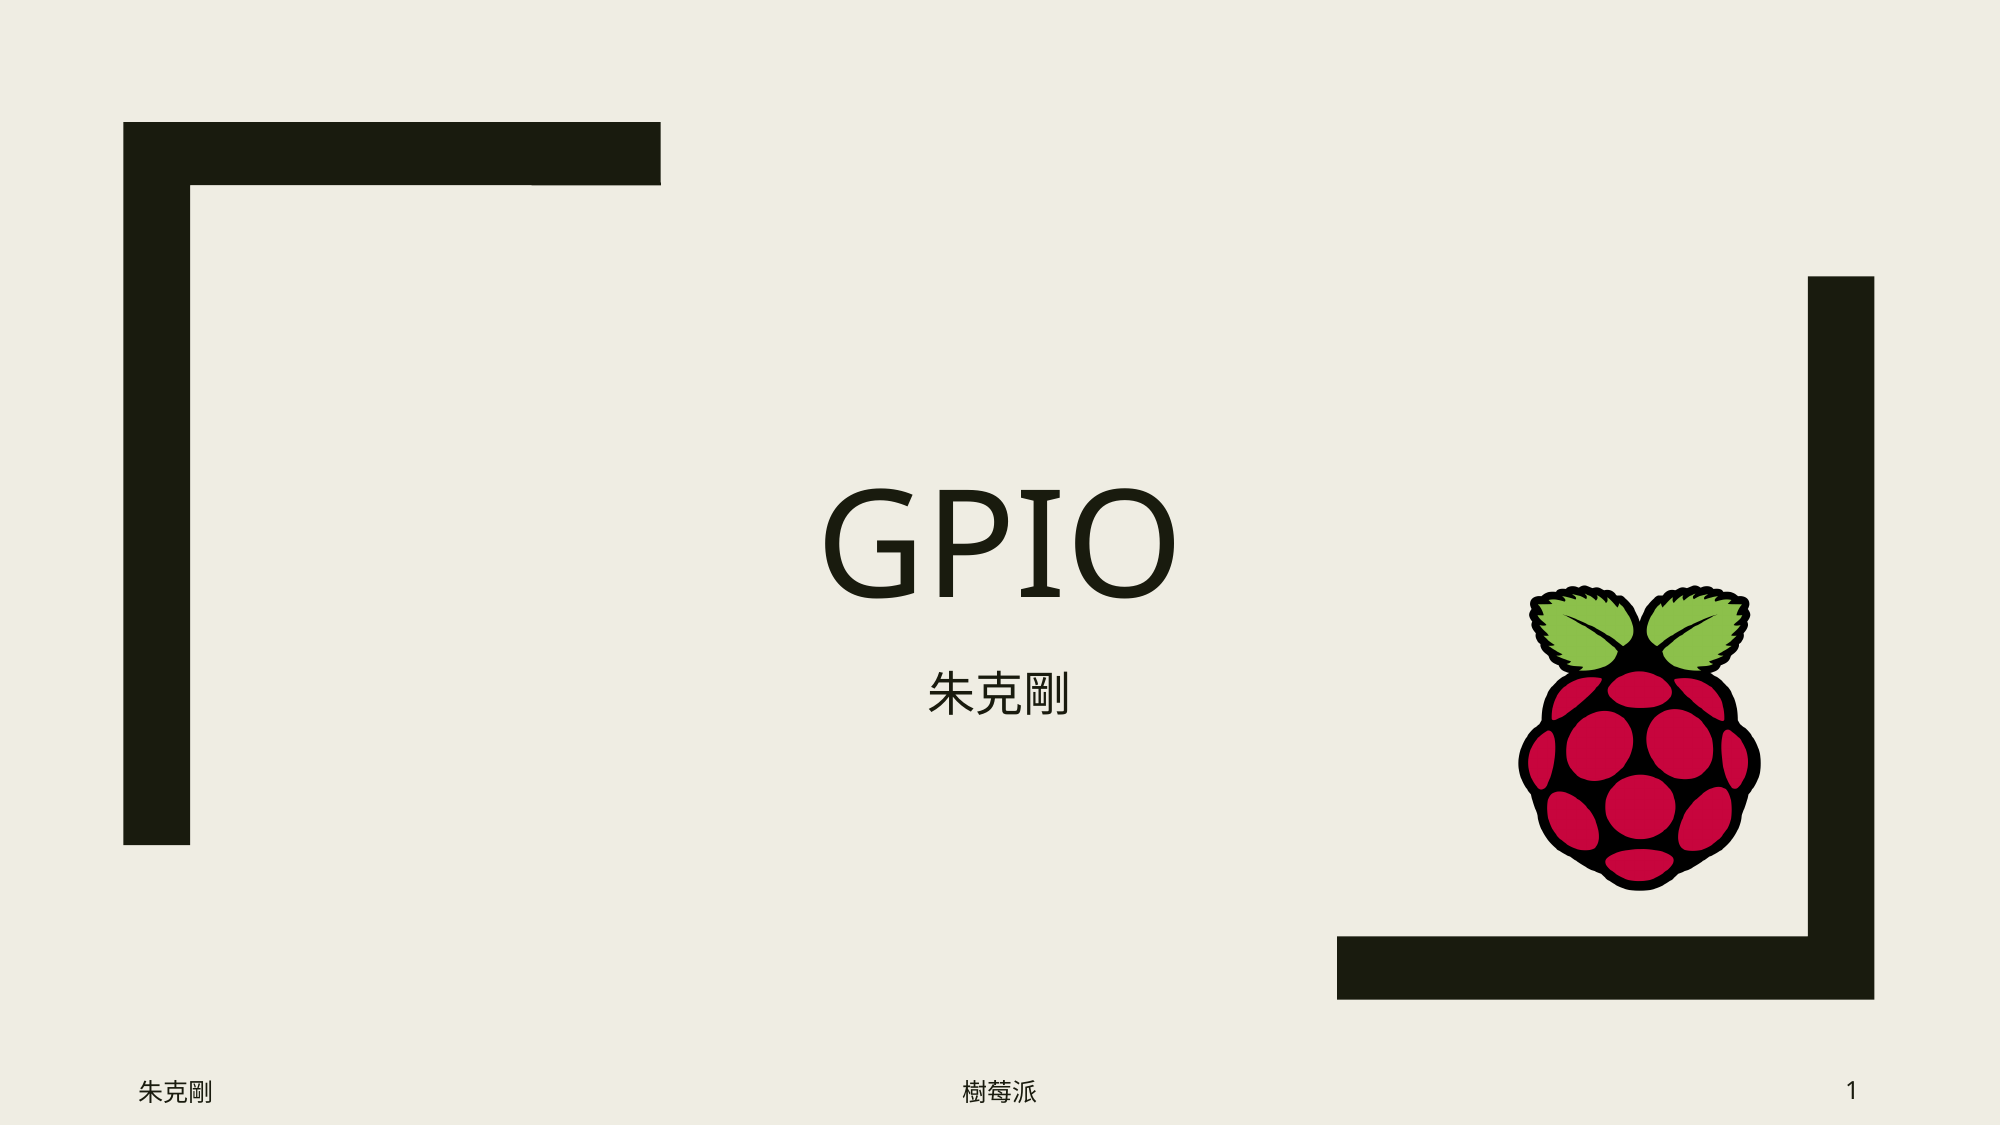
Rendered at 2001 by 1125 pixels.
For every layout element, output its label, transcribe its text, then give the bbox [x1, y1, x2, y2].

subtitle 朱克剛 [439, 649, 1518, 828]
footer 樹莓派 [423, 1058, 1576, 1125]
slide_number 朱克剛 [123, 1058, 388, 1125]
title GPIO [314, 293, 1686, 638]
picture [1518, 585, 1761, 891]
slide_number 1 [1612, 1058, 1875, 1125]
